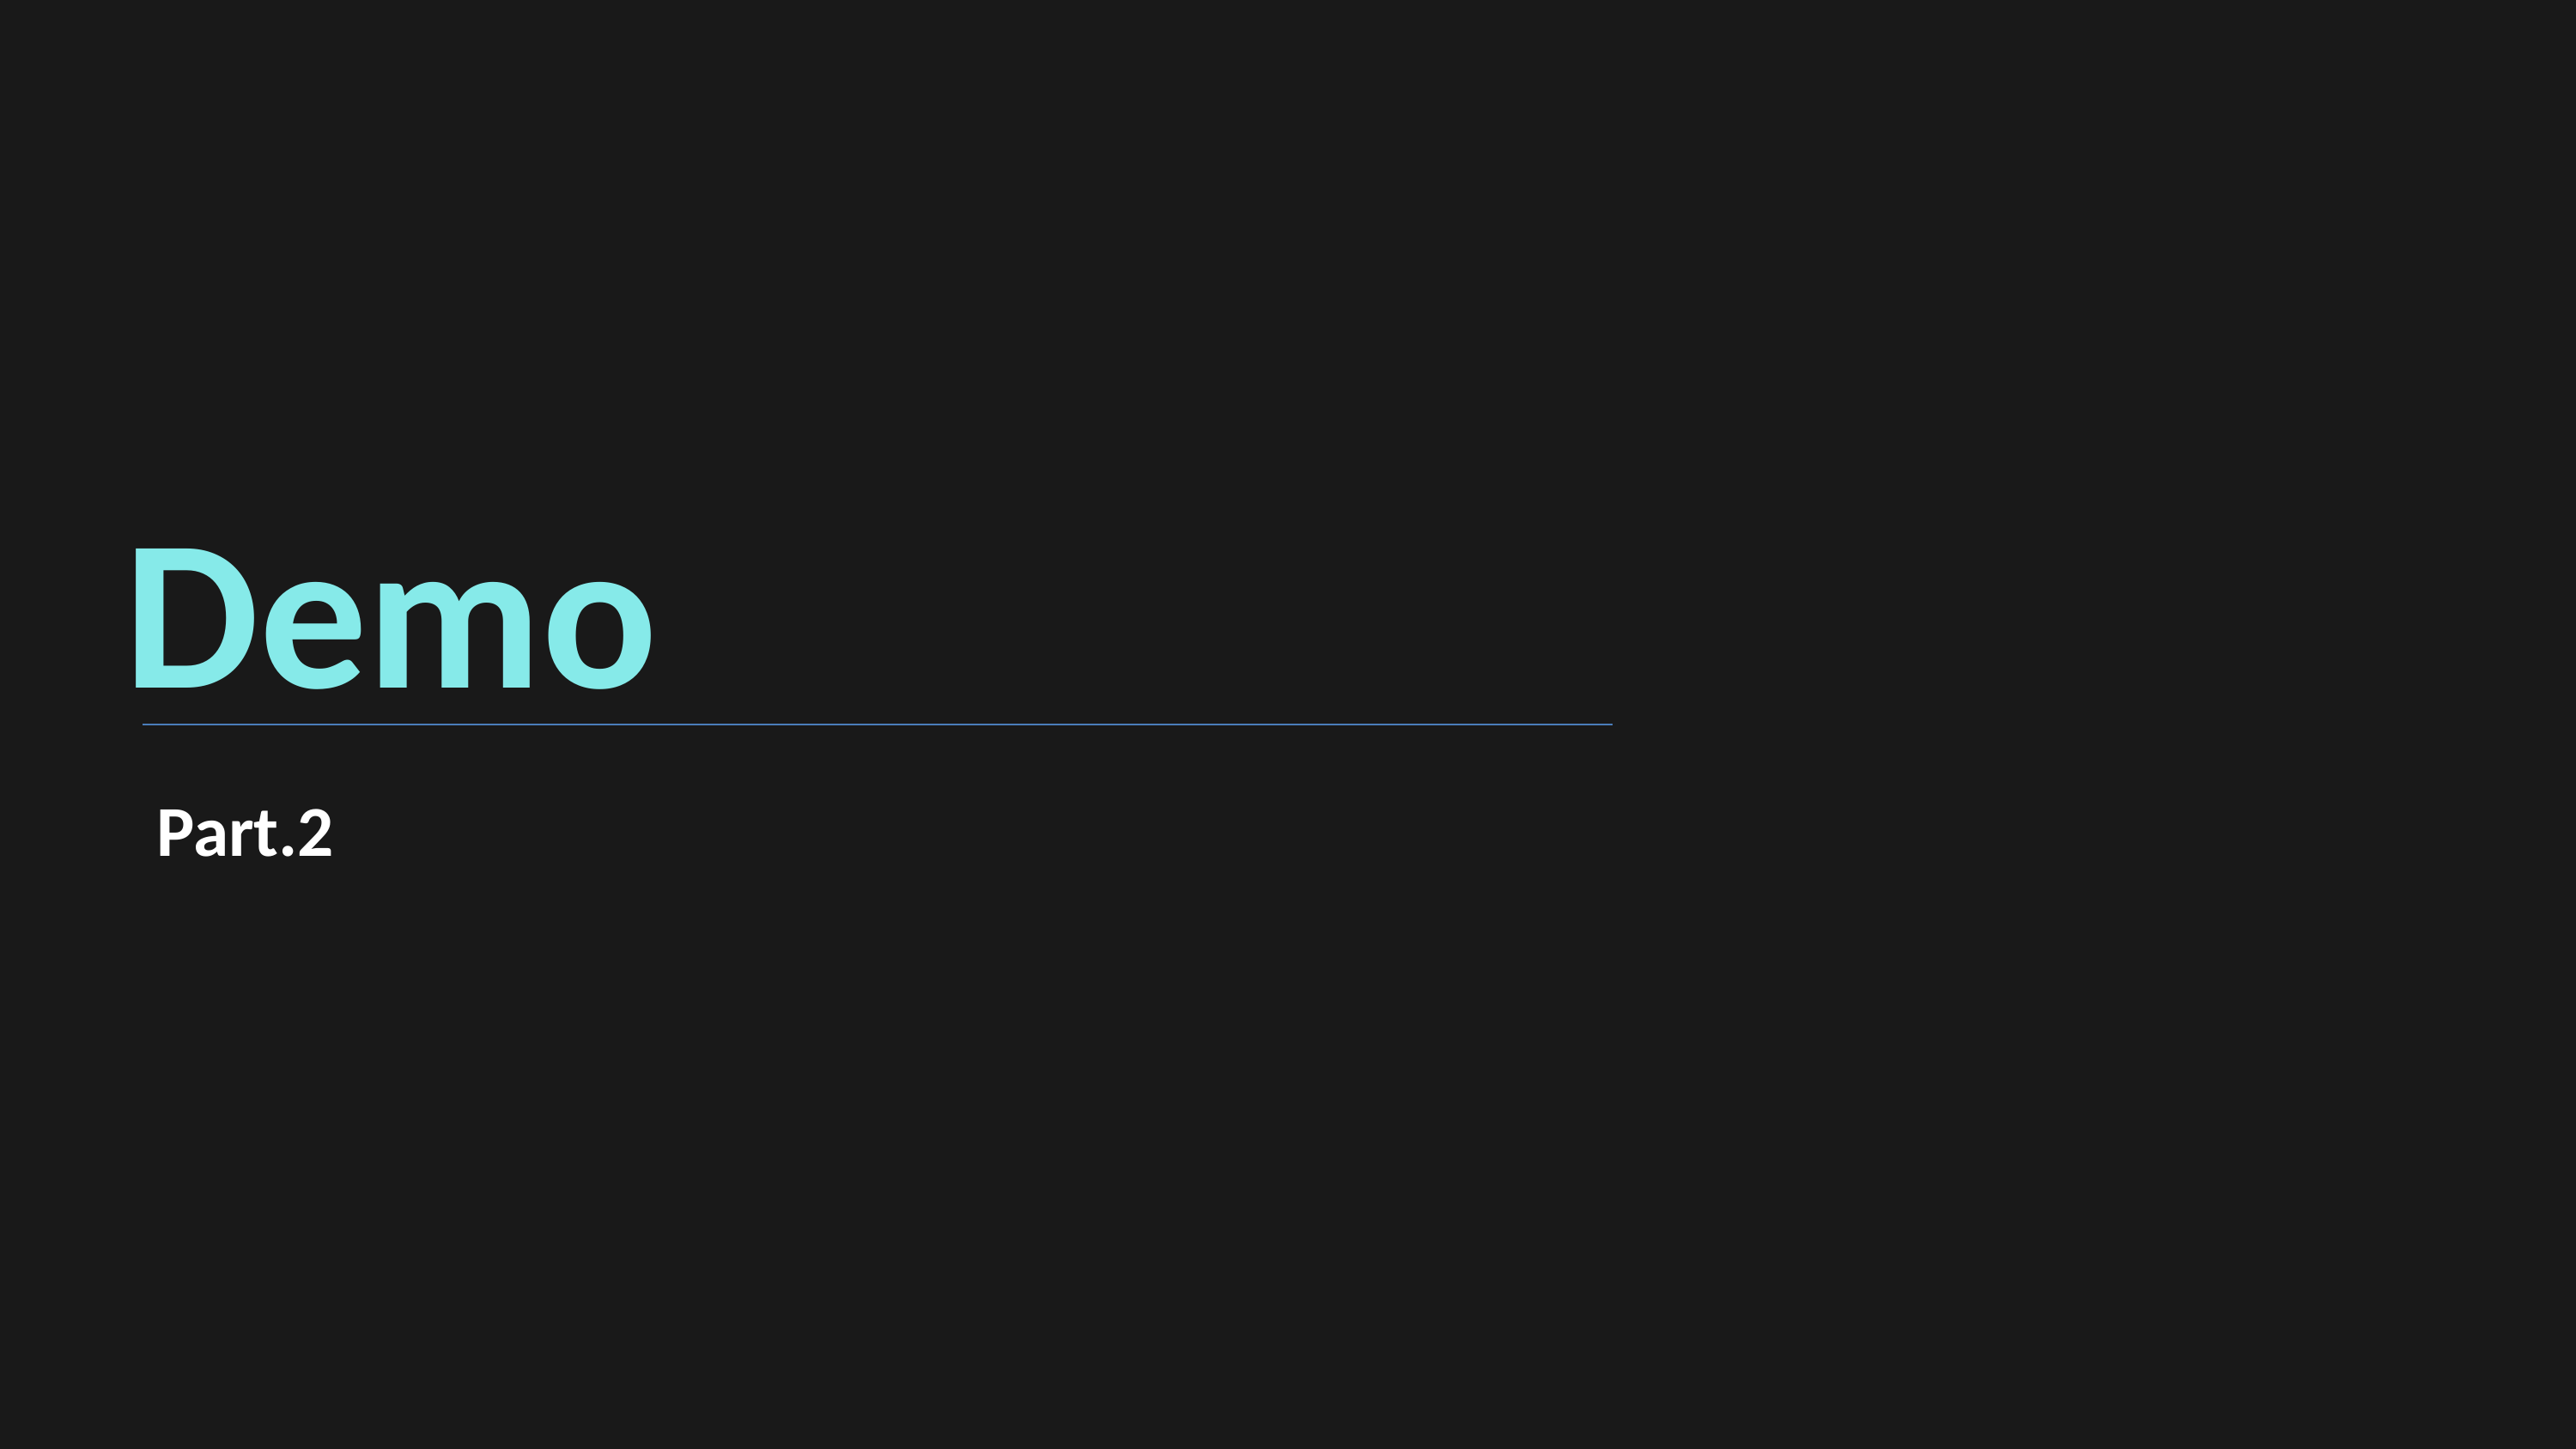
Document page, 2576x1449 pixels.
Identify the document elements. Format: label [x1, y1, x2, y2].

text_box [111, 466, 1613, 905]
